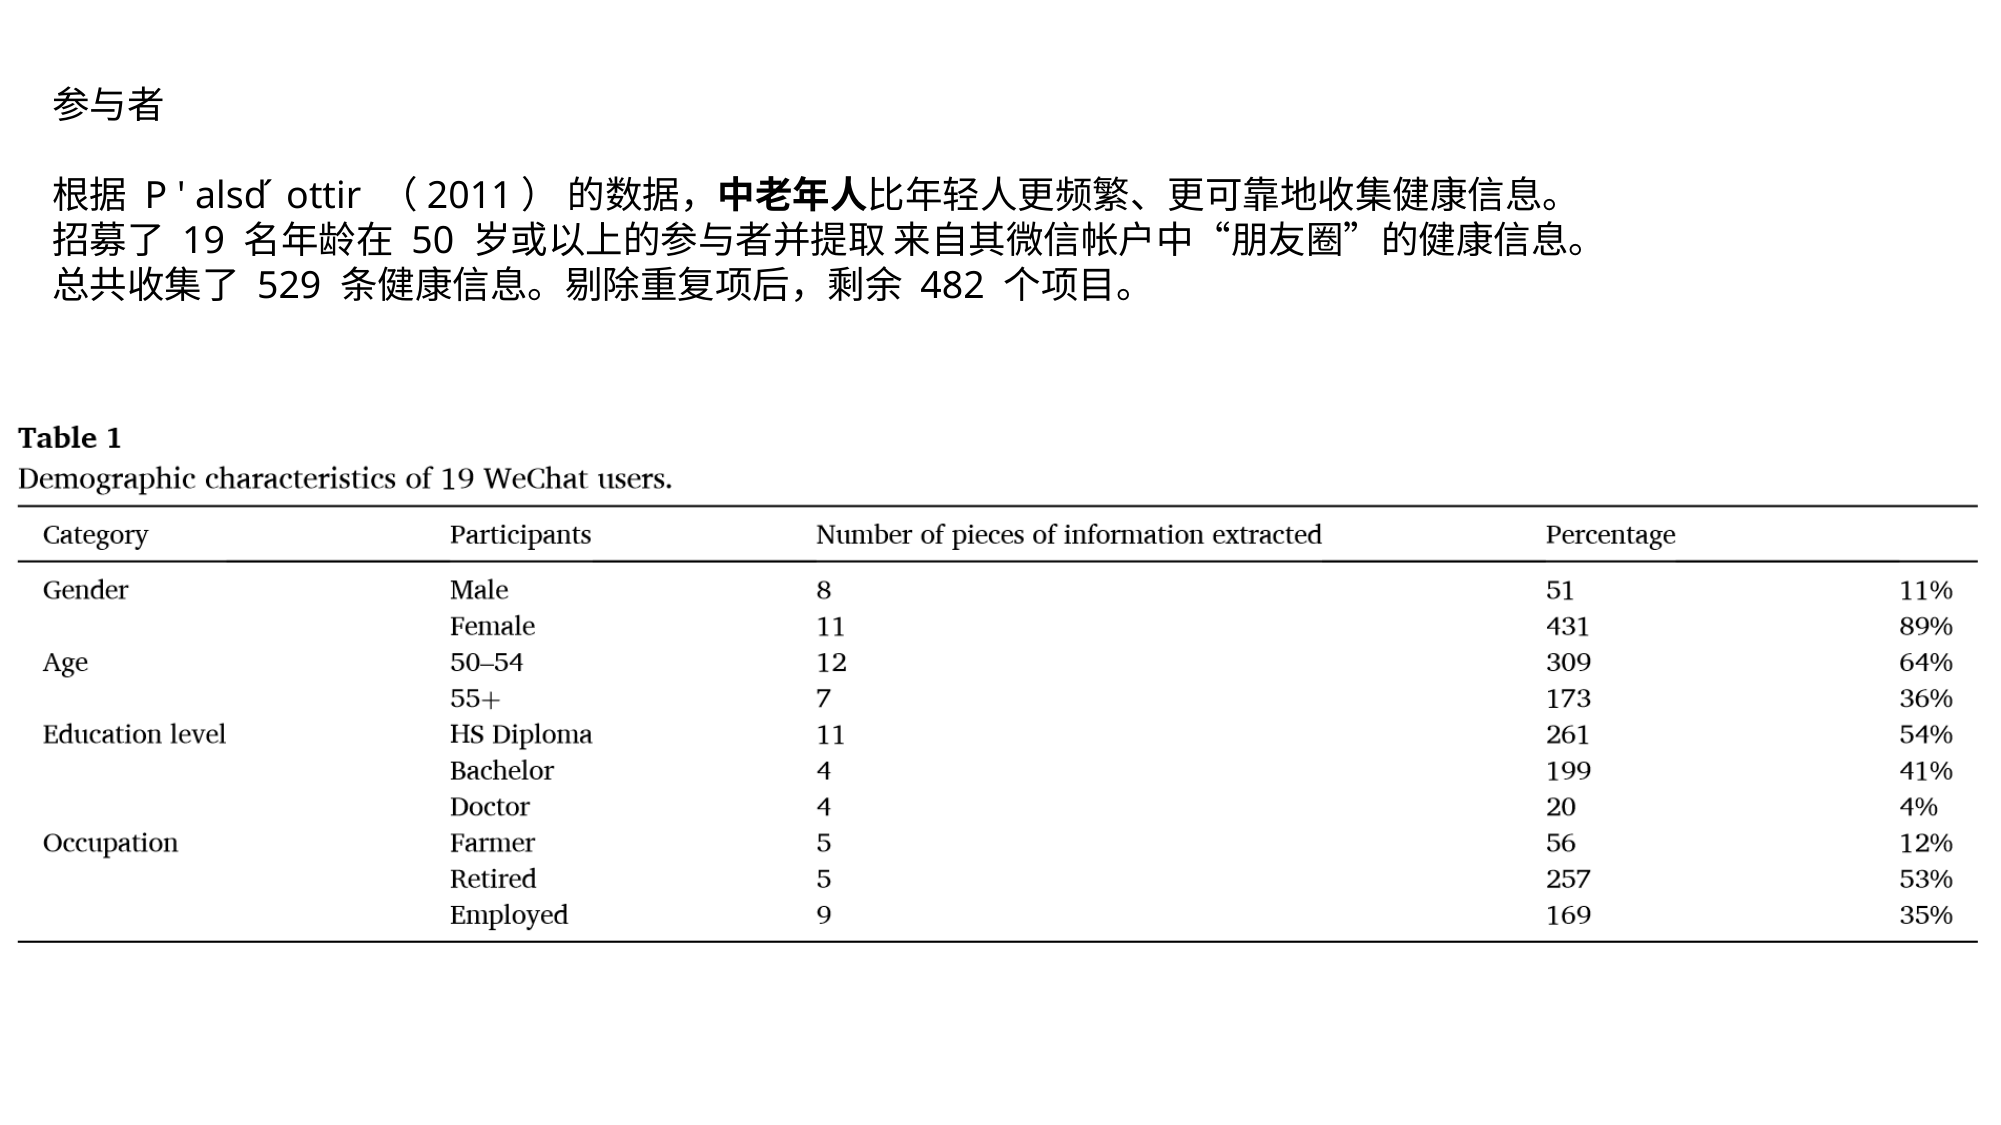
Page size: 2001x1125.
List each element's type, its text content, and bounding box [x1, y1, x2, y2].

picture [0, 412, 2000, 986]
text_box 参与者 根据 P ' alsd ́ ottir （2011） 的数据，中老年人比年轻人更频繁、更可靠地收集健康信息。 招募了 19 名年龄在 50 岁或以上的参与者并提取 来自其微信帐户中“朋友圈”的健康信息。 总共收集了 529 条健康信息。剔除重复项后，剩余 482 个项目。 [37, 73, 1982, 412]
